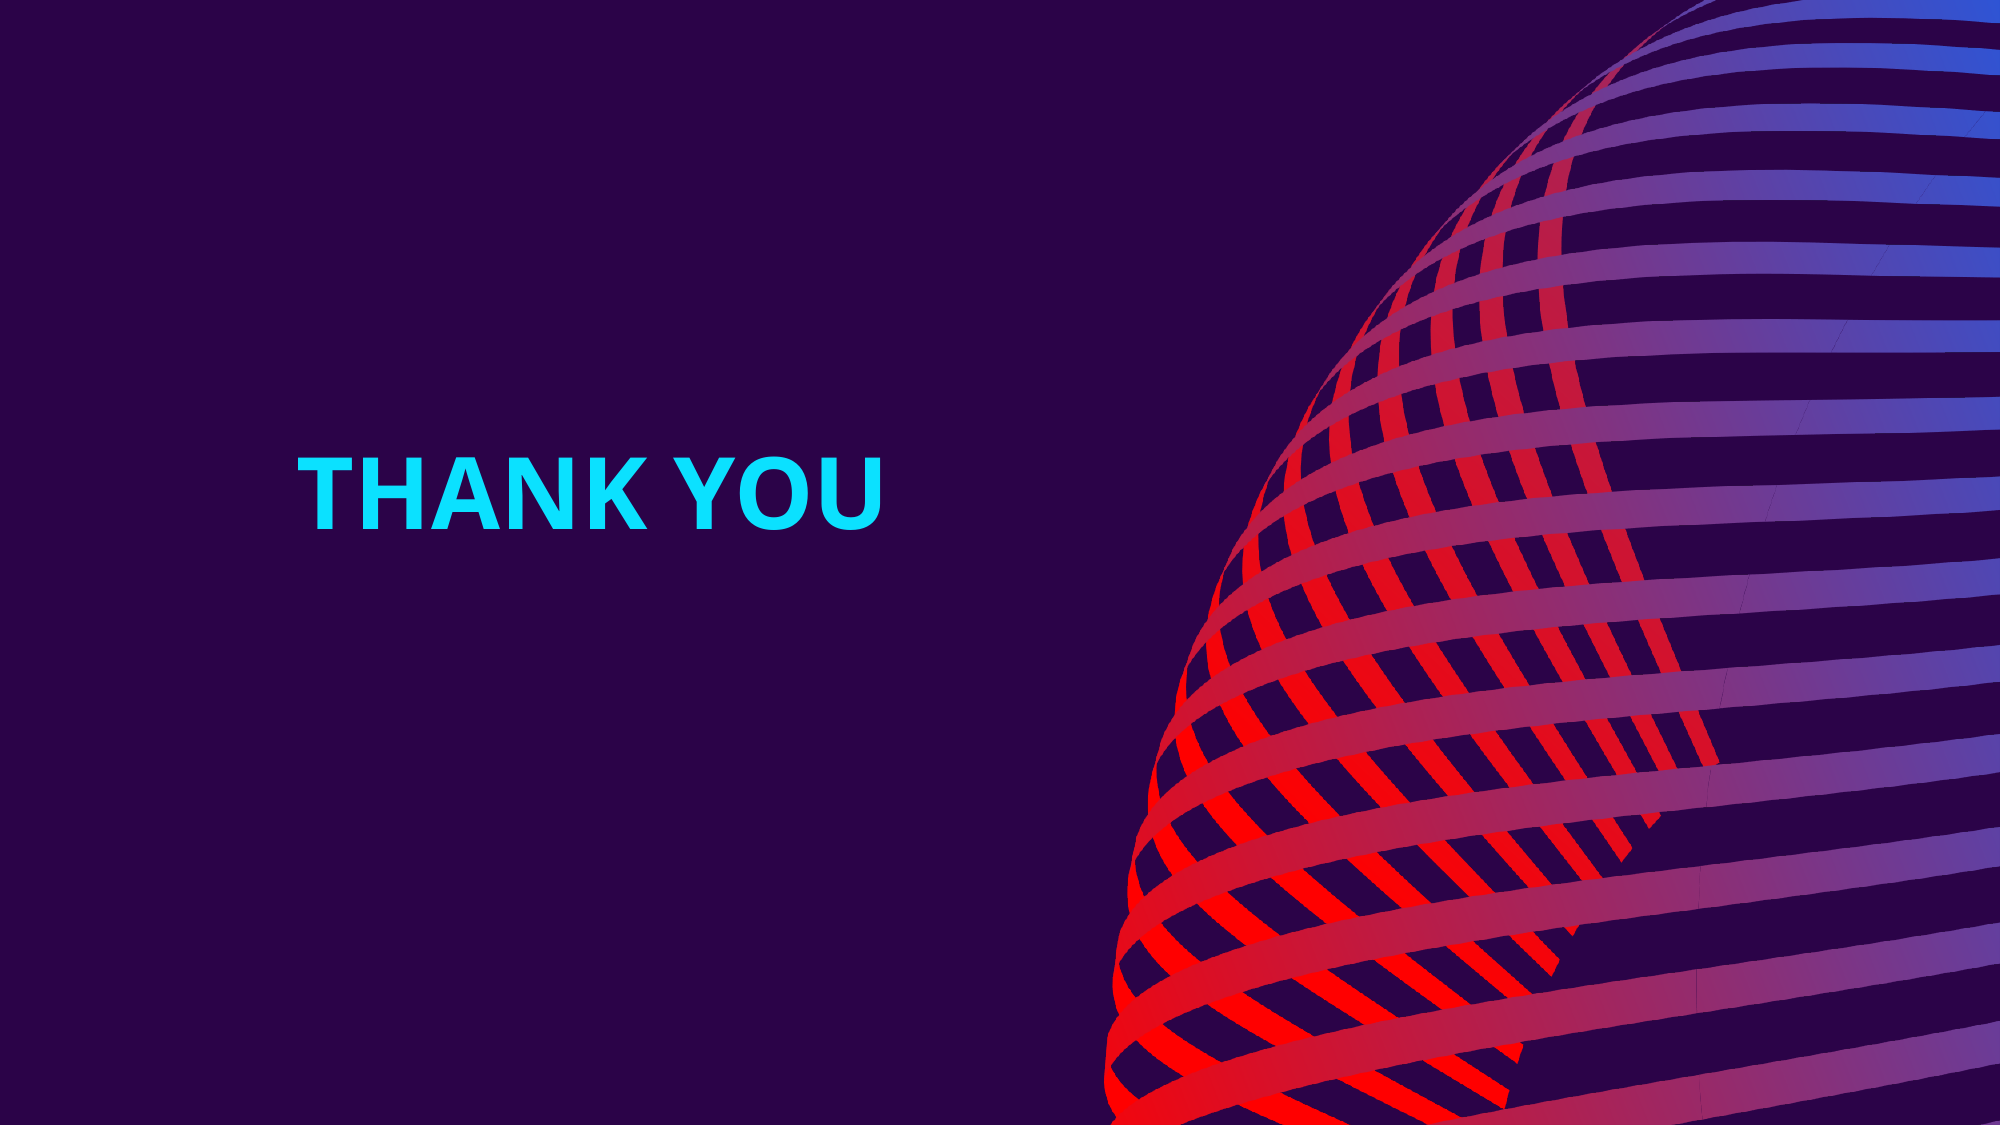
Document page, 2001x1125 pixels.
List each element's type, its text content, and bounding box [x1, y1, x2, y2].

picture [0, 0, 2000, 1125]
title THANK YOU [196, 373, 1016, 559]
slide_number [1889, 519, 1980, 615]
